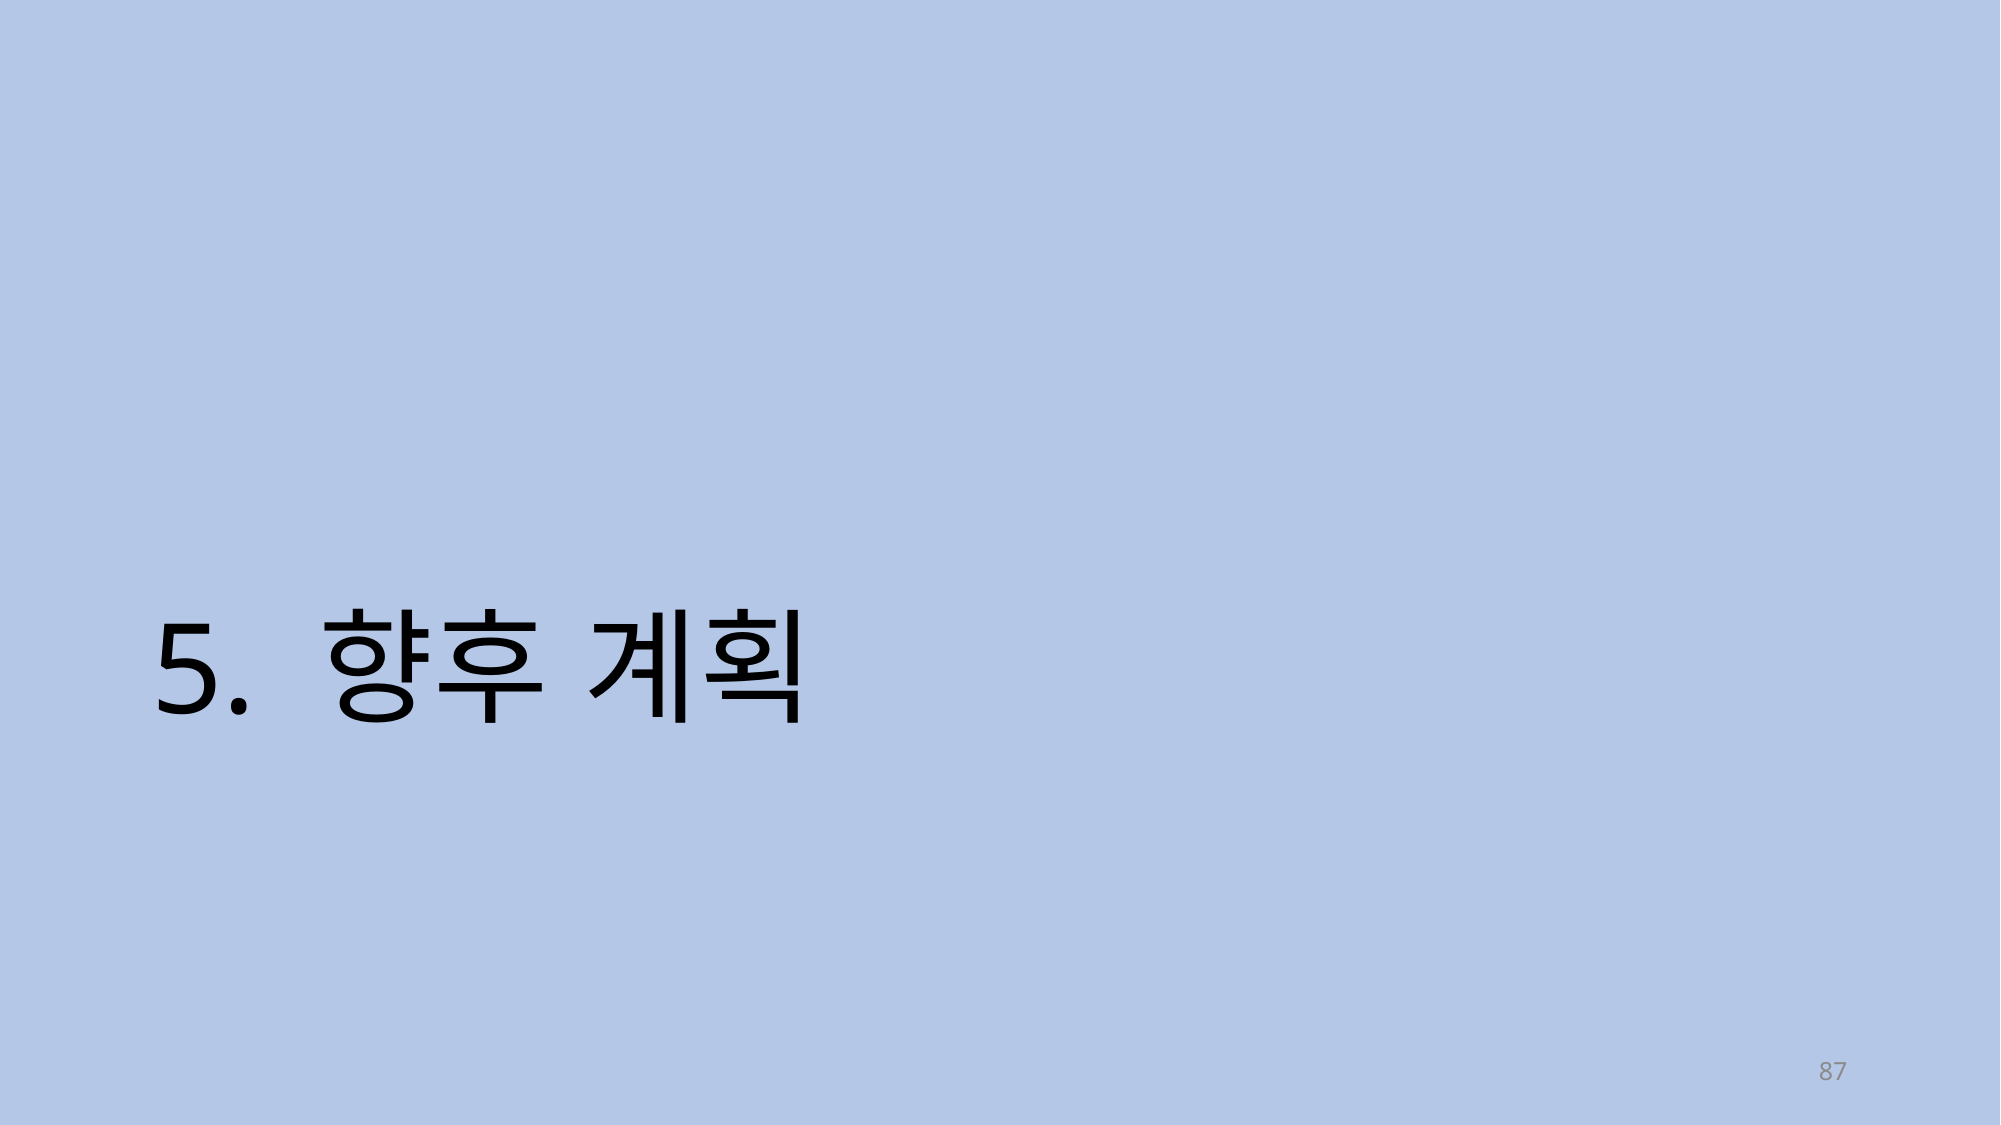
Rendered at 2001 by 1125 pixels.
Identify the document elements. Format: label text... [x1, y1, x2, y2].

title 5. 향후 계획 [136, 280, 1862, 749]
slide_number 87 [1412, 1042, 1863, 1103]
